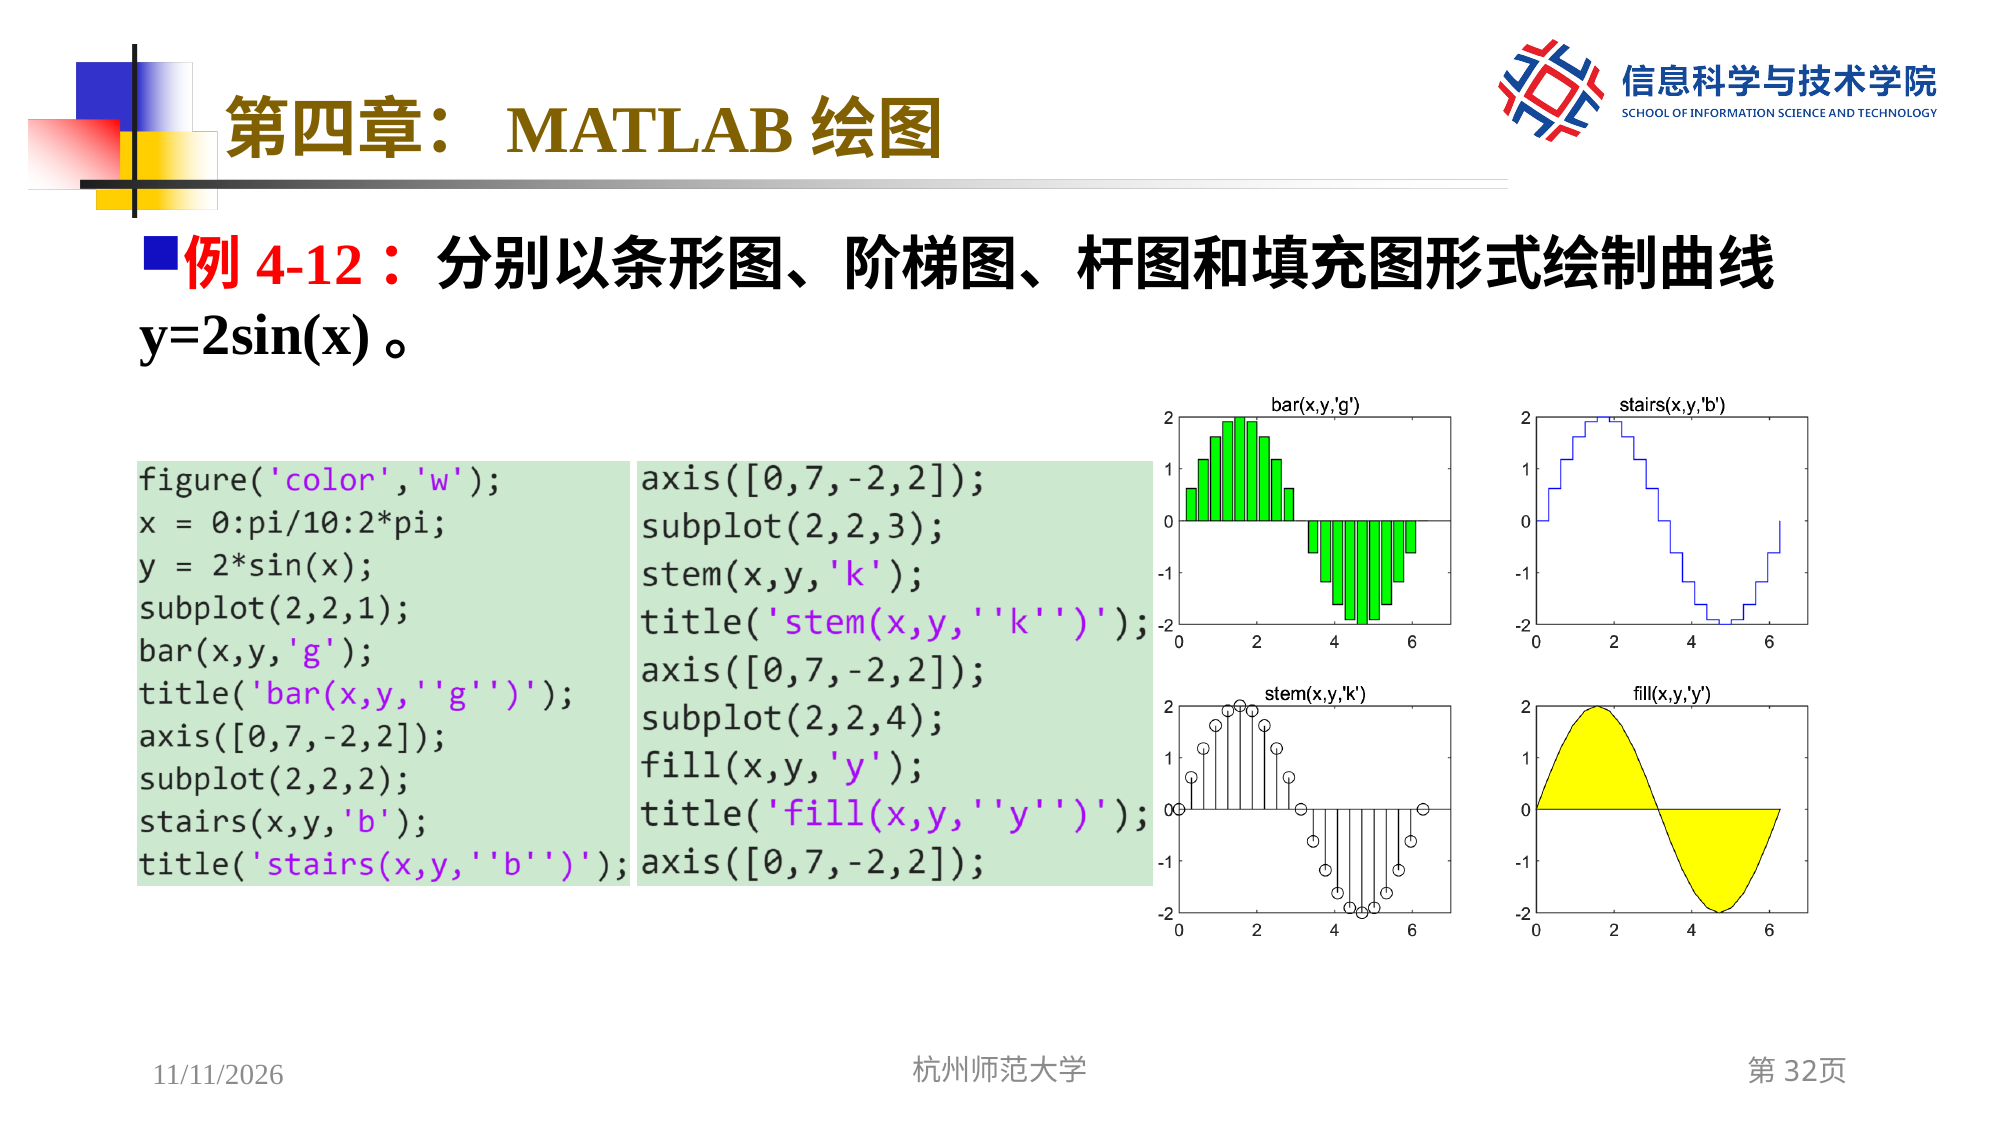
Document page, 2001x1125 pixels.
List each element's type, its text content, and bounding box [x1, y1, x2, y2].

list 例4-12：分别以条形图、阶梯图、杆图和填充图形式绘制曲线y=2sin(x)。 [87, 218, 1908, 1021]
footer 杭州师范大学 [662, 1042, 1338, 1103]
title 第四章：MATLAB绘图 [208, 87, 1490, 176]
picture [28, 39, 1937, 218]
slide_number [137, 1042, 588, 1103]
slide_number 第32页 [1412, 1042, 1863, 1103]
picture [137, 461, 630, 886]
picture [637, 380, 1831, 948]
